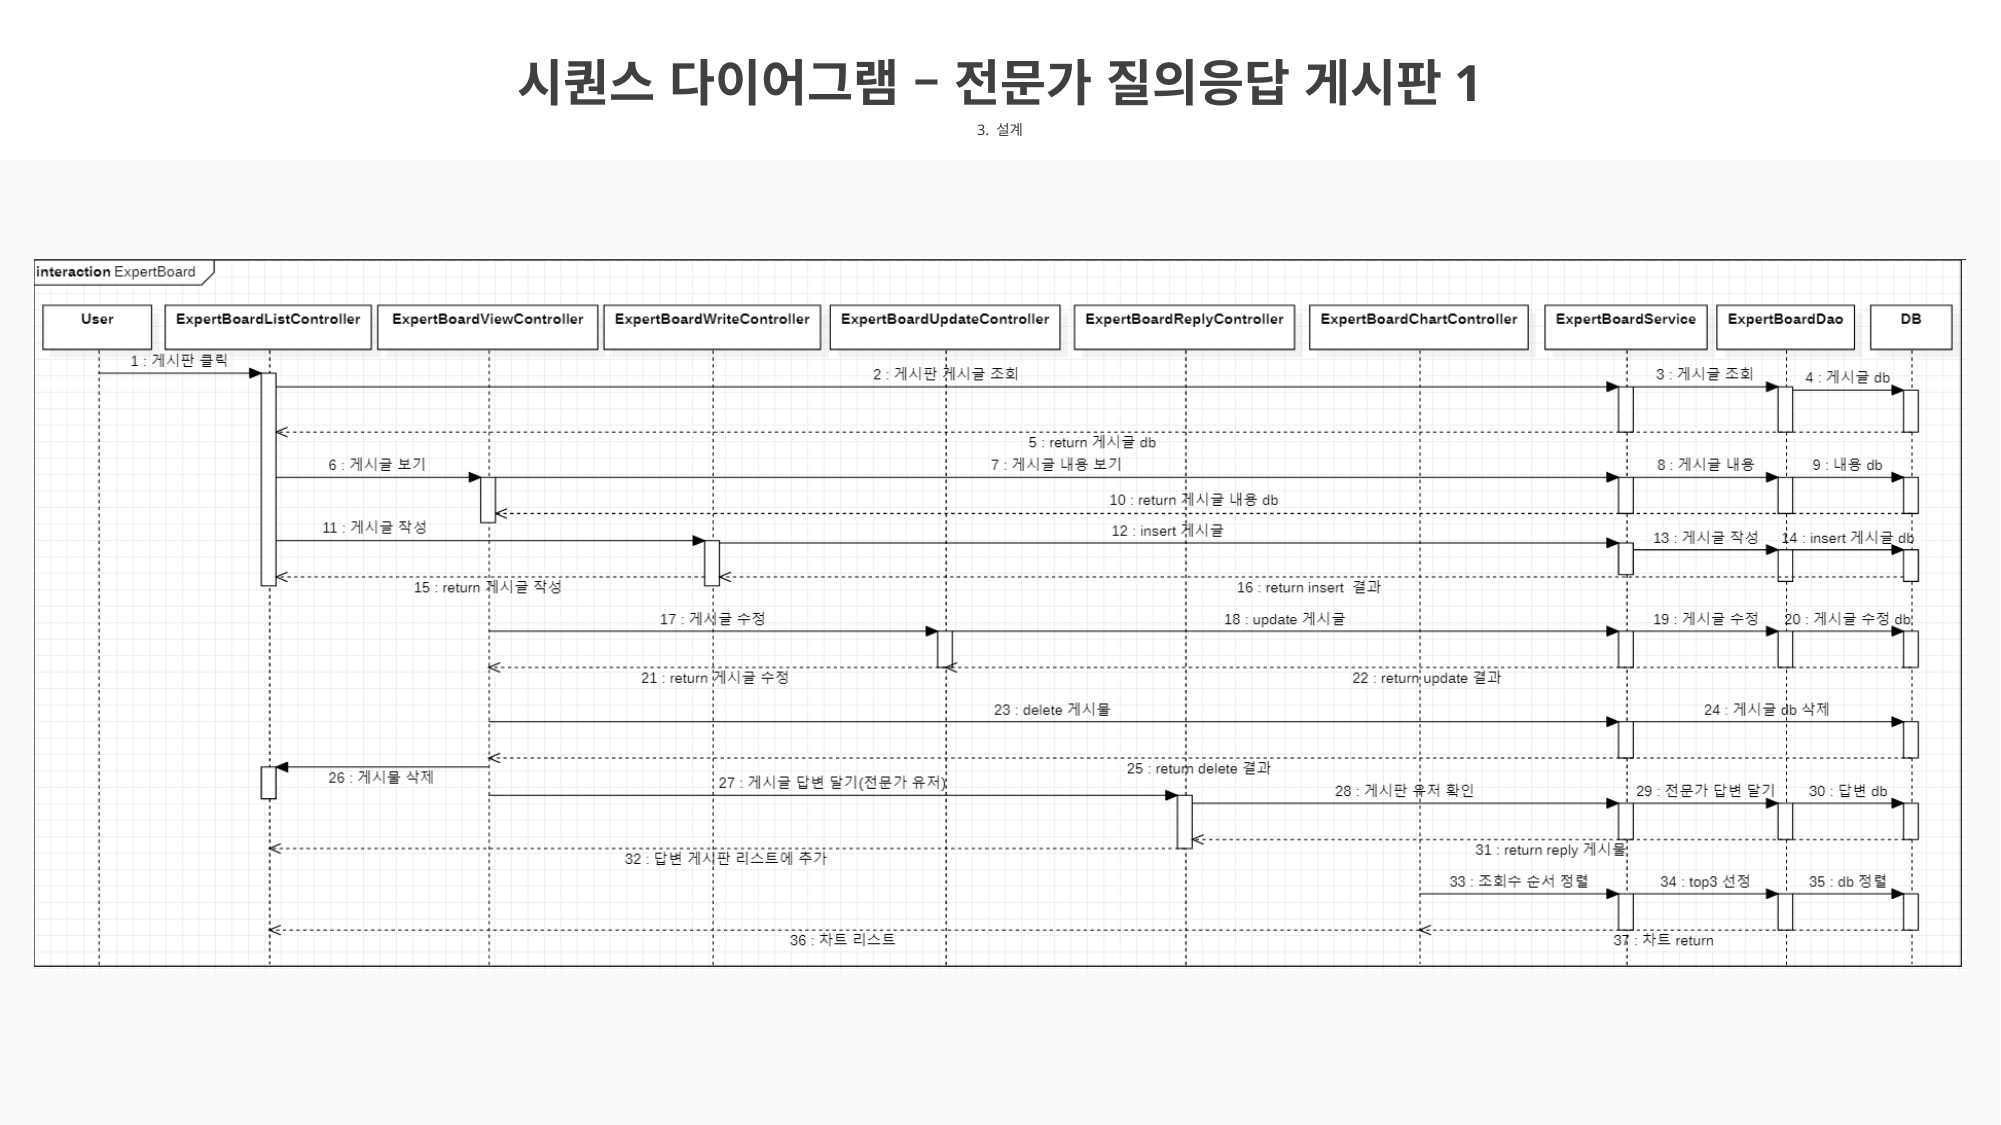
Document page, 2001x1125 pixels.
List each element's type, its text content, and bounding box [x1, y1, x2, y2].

picture [34, 259, 1966, 971]
text_box 시퀀스 다이어그램 – 전문가 질의응답 게시판1 3. 설계 [0, 0, 2000, 160]
